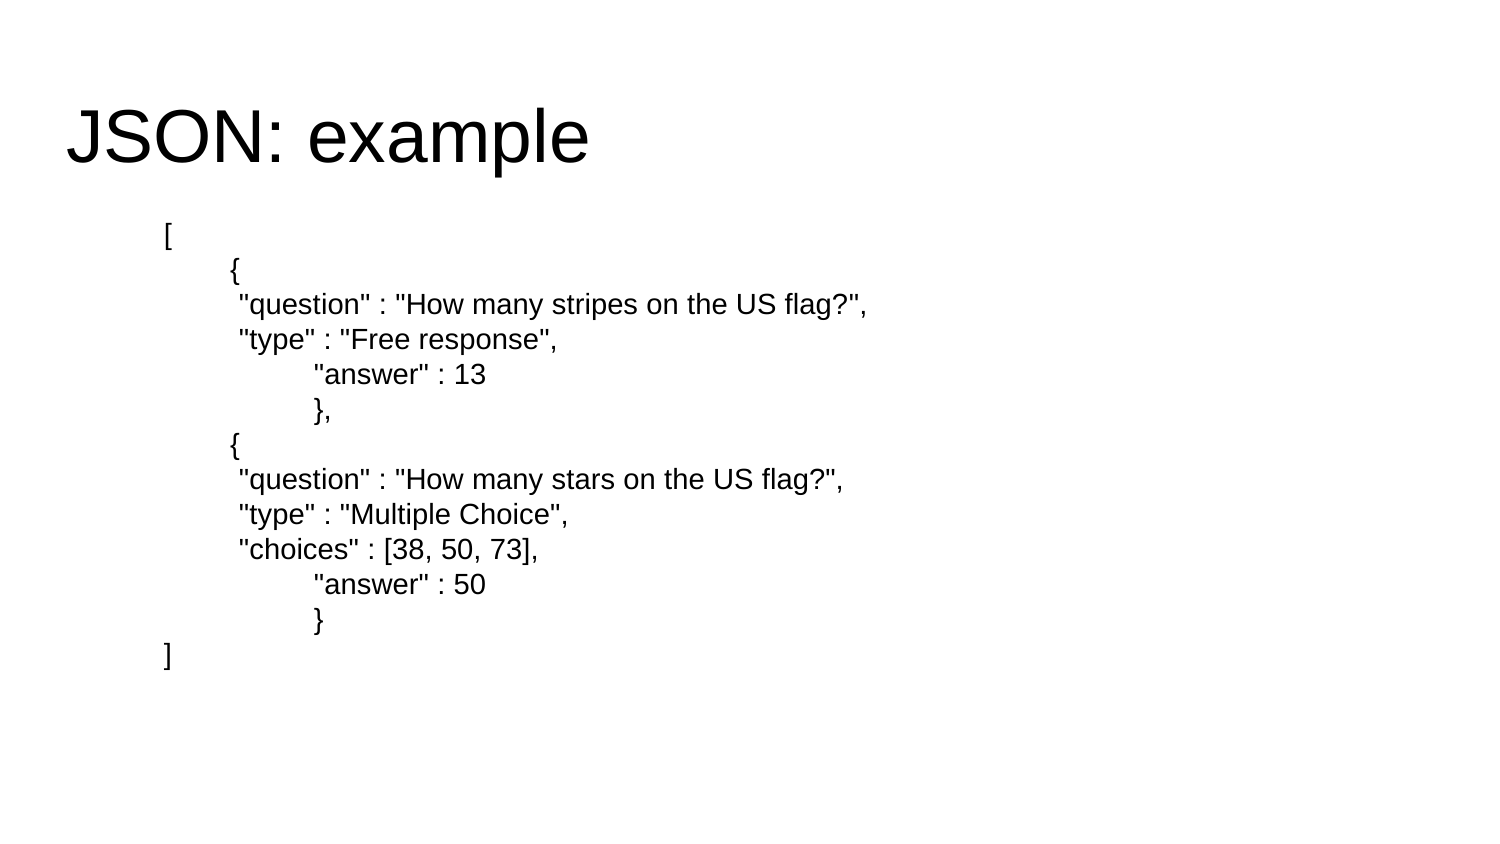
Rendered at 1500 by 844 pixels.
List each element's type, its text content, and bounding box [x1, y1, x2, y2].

title JSON: example [51, 72, 1449, 167]
text_box [ { "question" : "How many stripes on the US flag?", "type" : "Free response", "answer" : 13 }, { "question" : "How many stars on the US flag?", "type" : "Multiple Choice", "choices" : [38, 50, 73], "answer" : 50 } ] [148, 200, 1449, 801]
